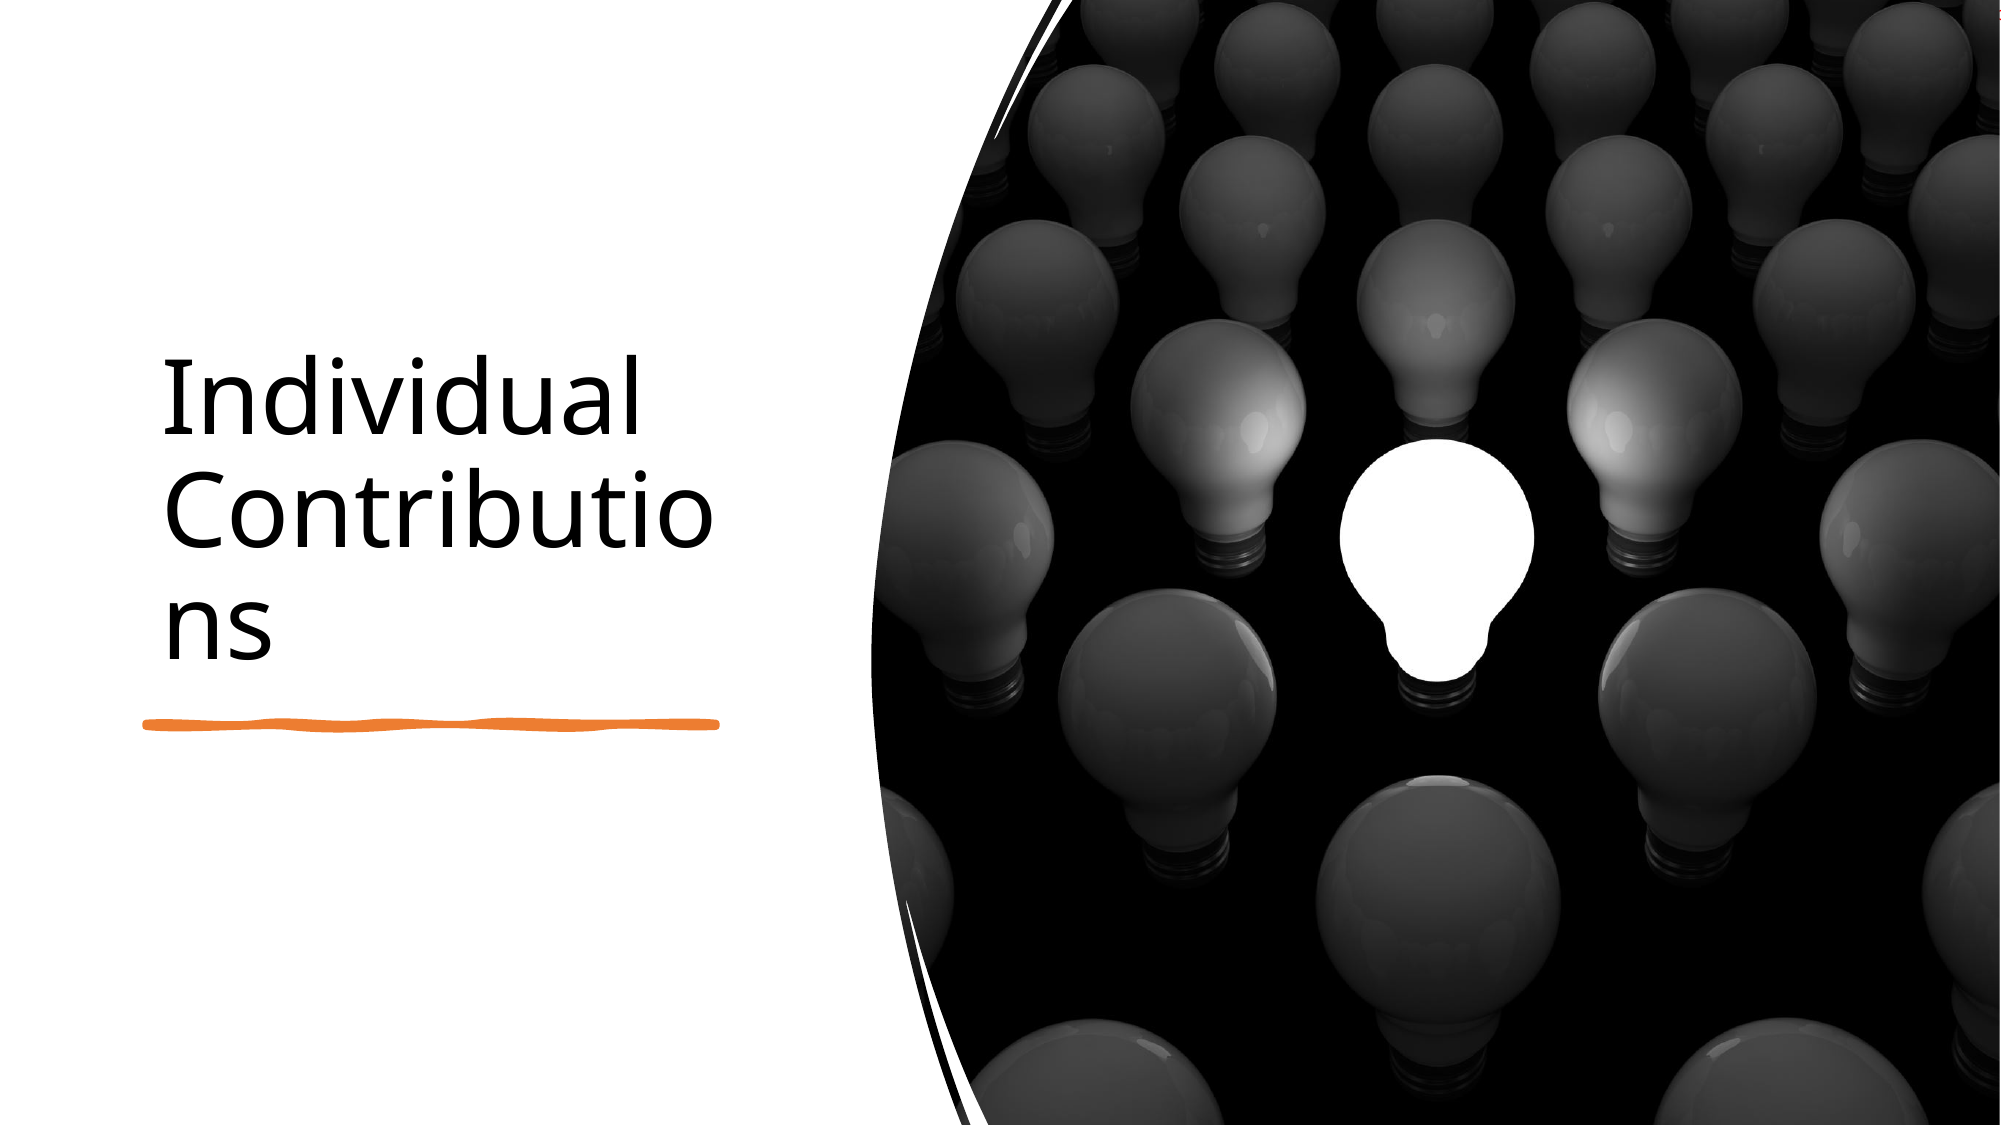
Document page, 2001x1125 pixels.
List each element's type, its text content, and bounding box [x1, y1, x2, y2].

picture [871, 0, 2000, 1125]
text_box [0, 0, 871, 1125]
text_box [144, 720, 718, 730]
title Individual Contributions [146, 104, 759, 690]
